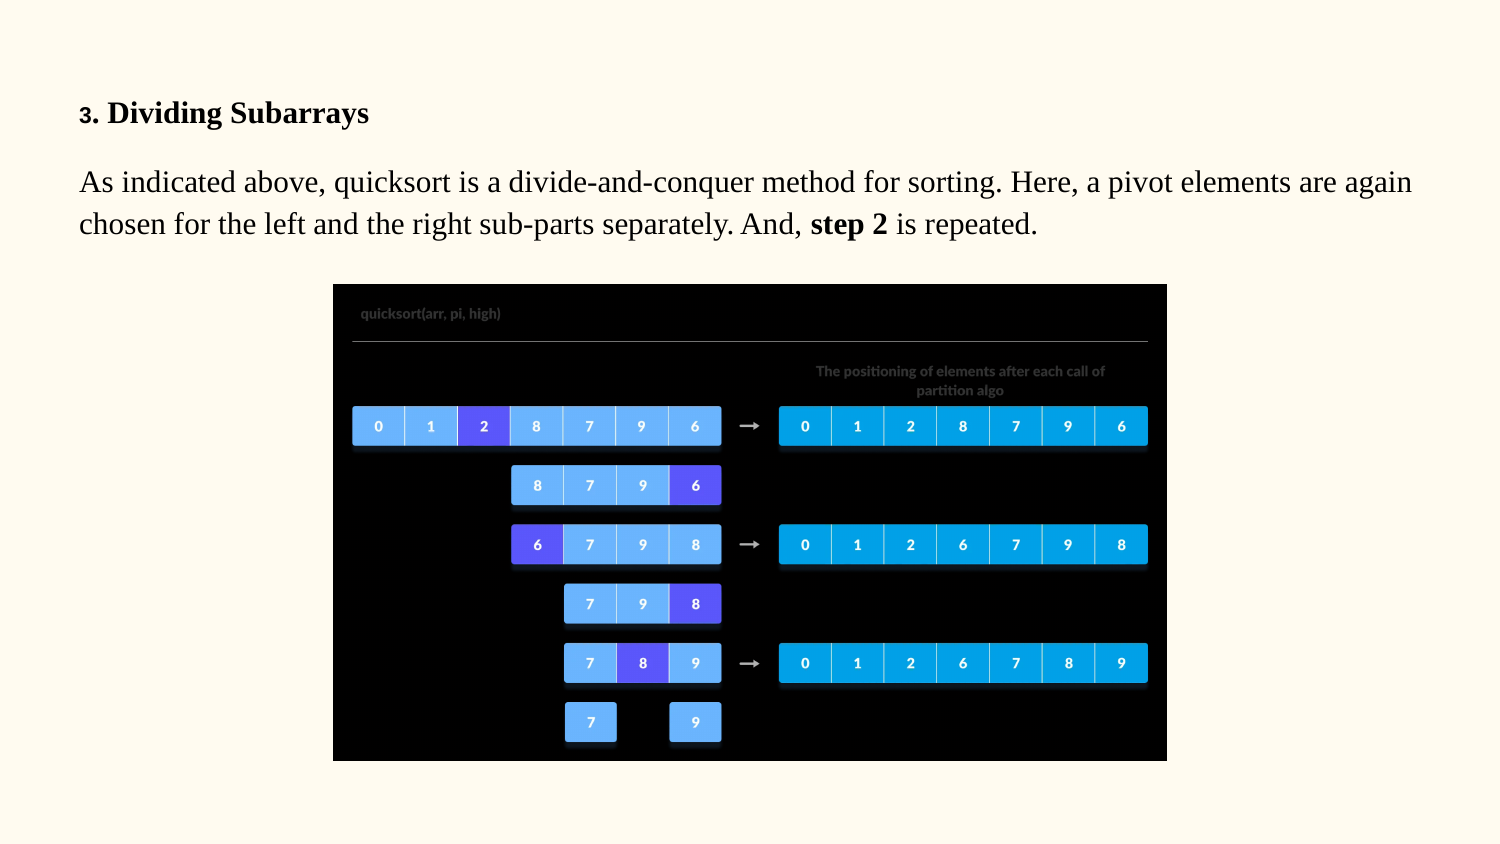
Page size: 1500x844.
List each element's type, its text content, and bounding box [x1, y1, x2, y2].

list 3. Dividing Subarrays As indicated above, quicksort is a divide-and-conquer method for sorting. Here, a pivot elements are again chosen for the left and the right sub-parts separately. And, step 2 is repeated. [64, 72, 1449, 750]
picture [333, 284, 1167, 761]
